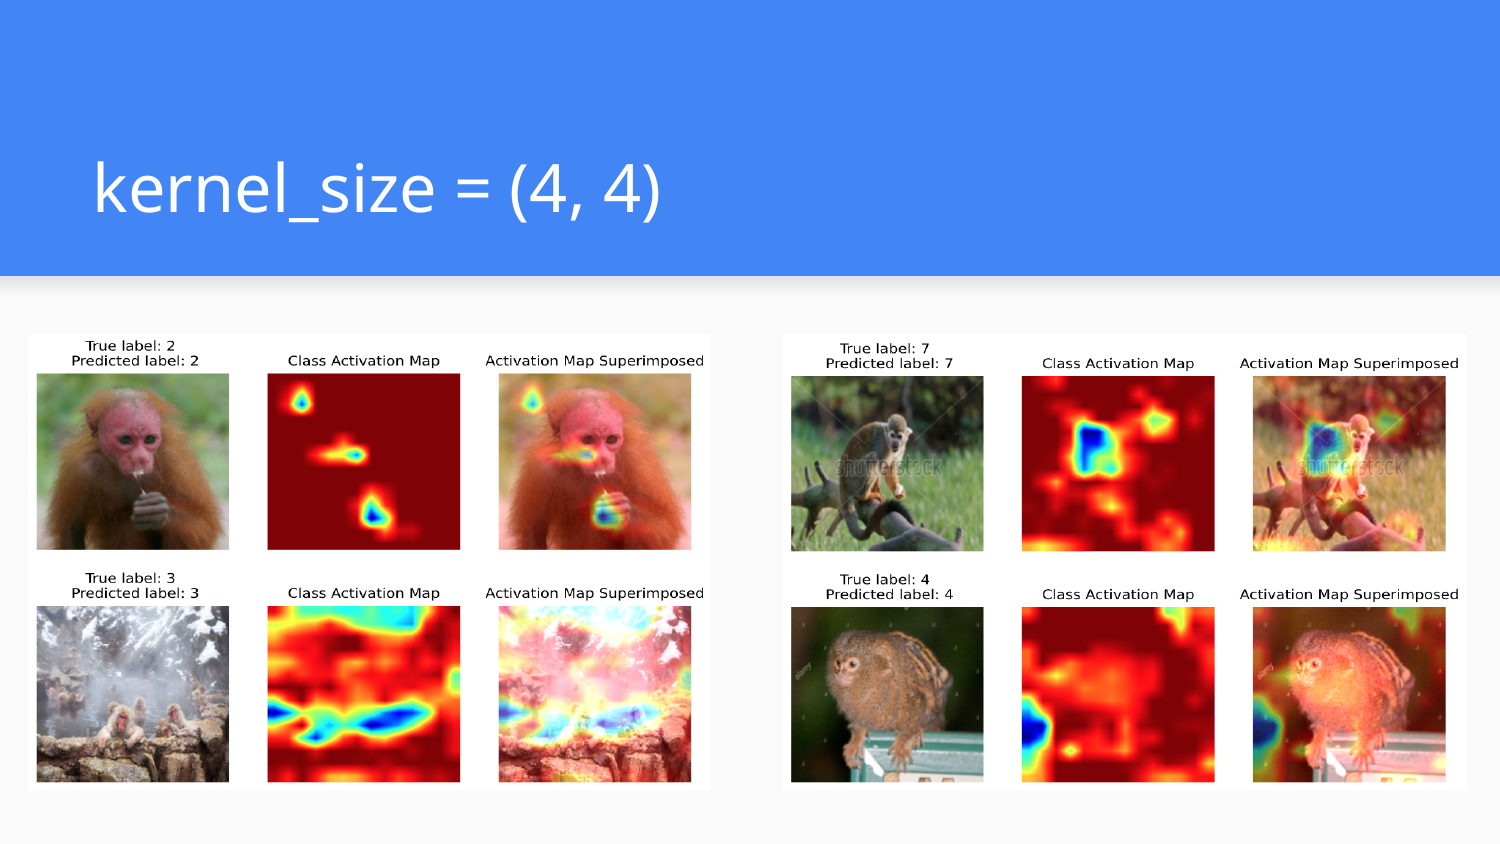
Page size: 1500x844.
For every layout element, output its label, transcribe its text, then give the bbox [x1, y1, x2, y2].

picture [28, 335, 712, 791]
picture [783, 335, 1467, 791]
title kernel_size = (4, 4) [77, 121, 1427, 248]
